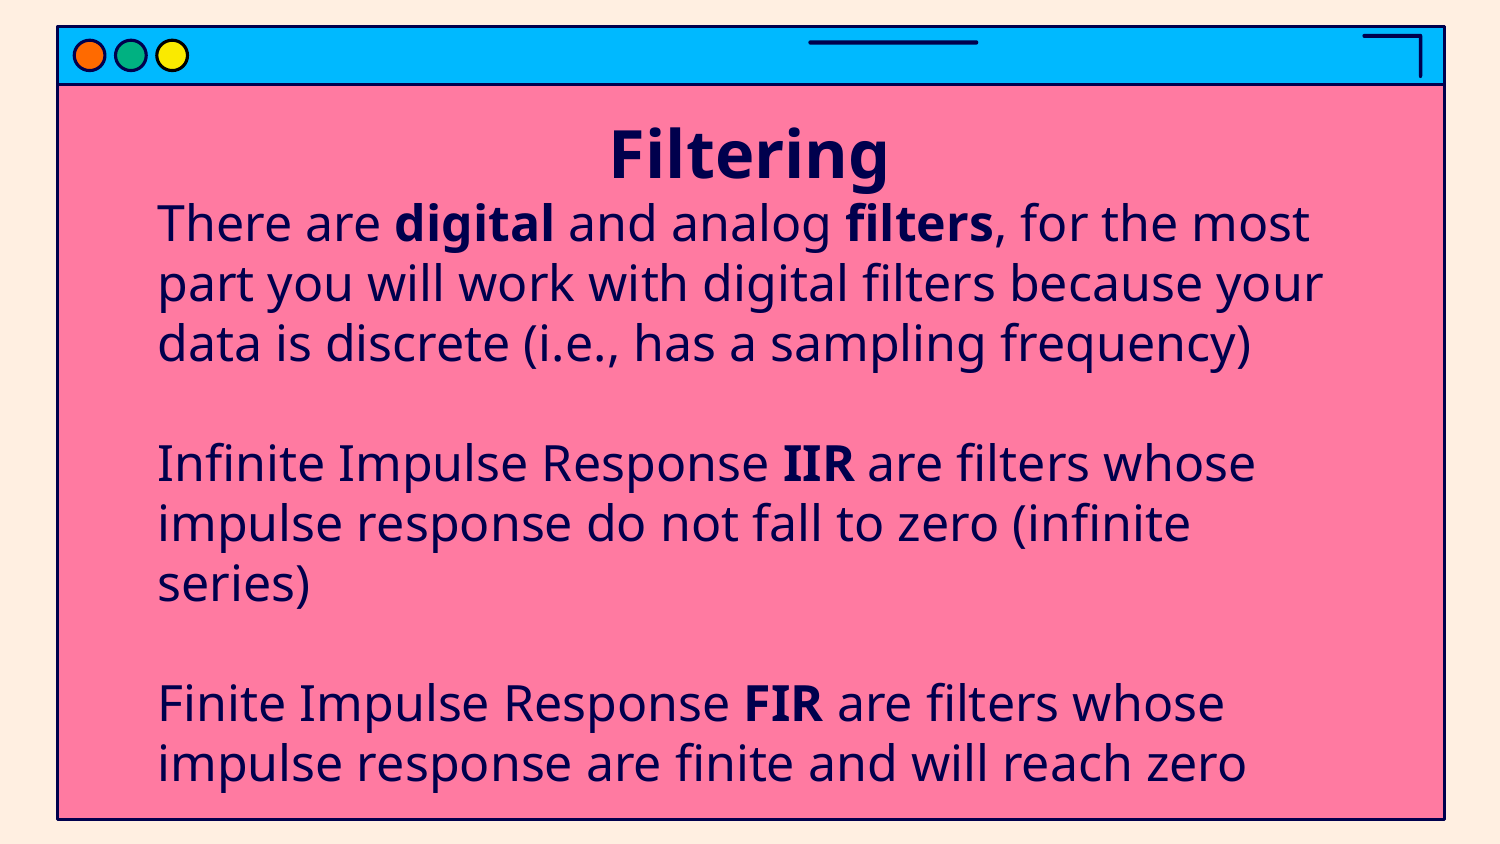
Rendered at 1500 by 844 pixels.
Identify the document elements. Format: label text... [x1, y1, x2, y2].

text_box There are digital and analog filters, for the most part you will work with digital filters because your data is discrete (i.e., has a sampling frequency) Infinite Impulse Response IIR are filters whose impulse response do not fall to zero (infinite series) Finite Impulse Response FIR are filters whose impulse response are finite and will reach zero [142, 176, 1358, 703]
title Filtering [116, 96, 1383, 191]
